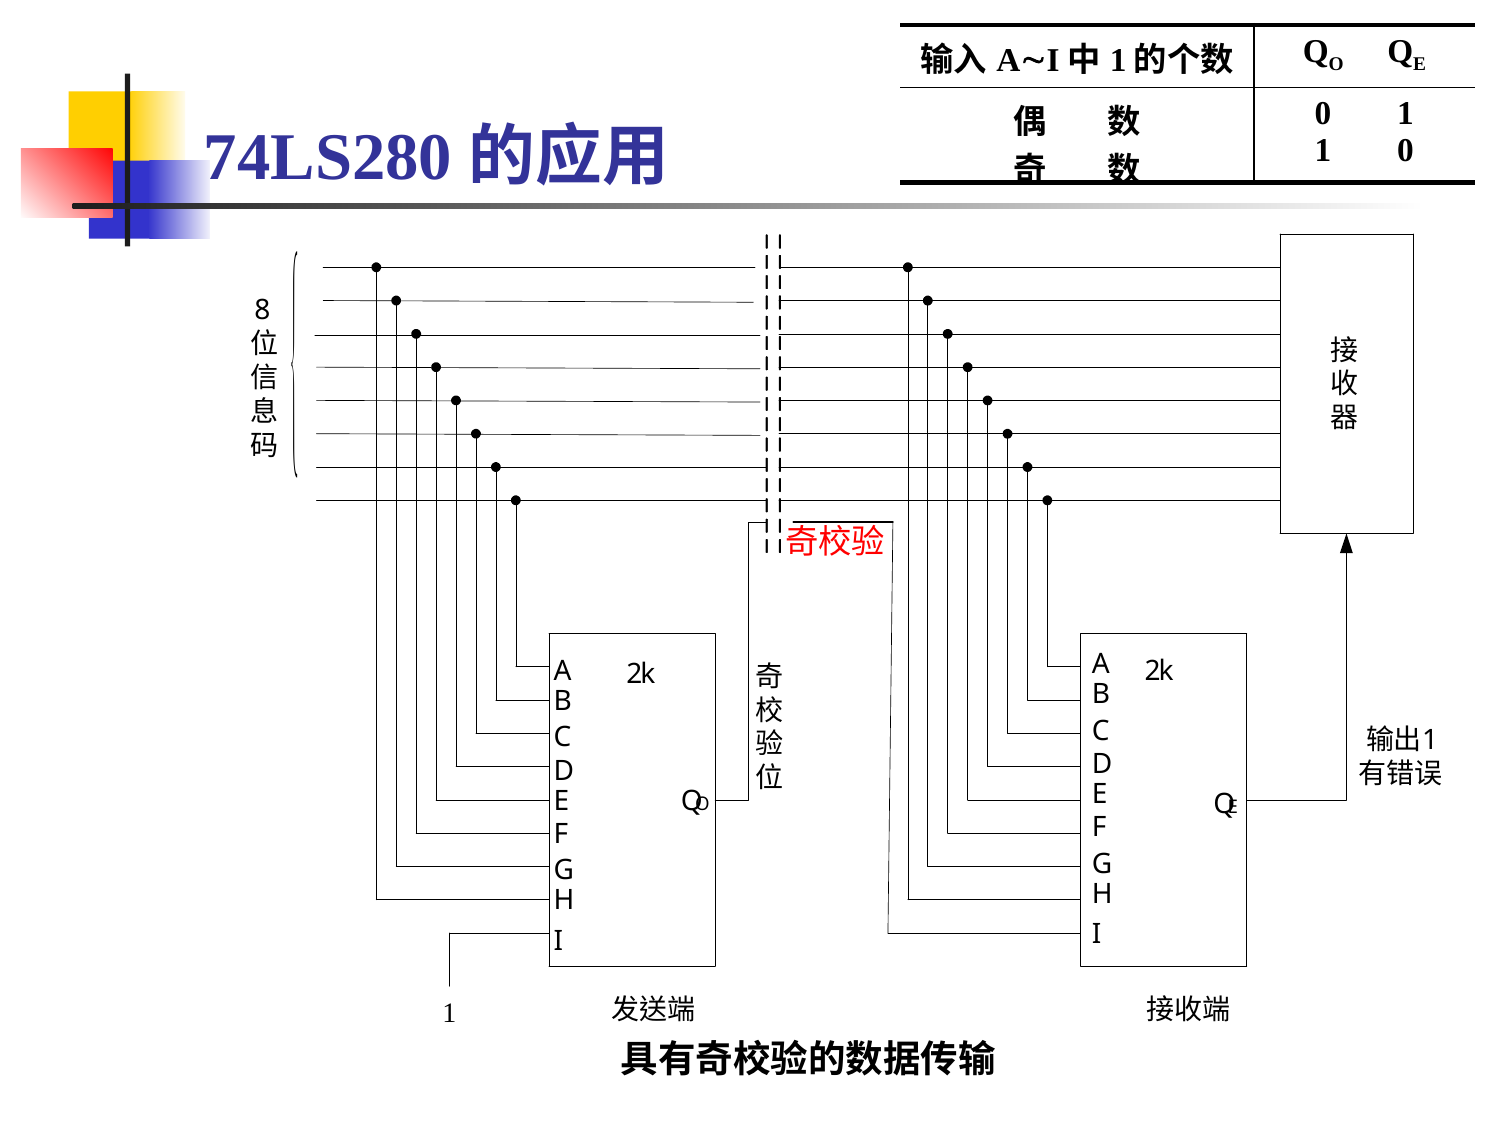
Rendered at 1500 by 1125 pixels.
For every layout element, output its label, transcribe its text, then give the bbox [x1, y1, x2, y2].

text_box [212, 210, 1463, 1038]
table_header 输入AI中1的个数 [900, 27, 1253, 87]
title 74LS280的应用 [188, 12, 1468, 200]
table_cell 偶 数 奇 数 [900, 88, 1253, 180]
table_header QO QE [1255, 27, 1475, 87]
table_cell 0 1 1 0 [1255, 88, 1475, 180]
text_box 具有奇校验的数据传输 [605, 1038, 1011, 1087]
